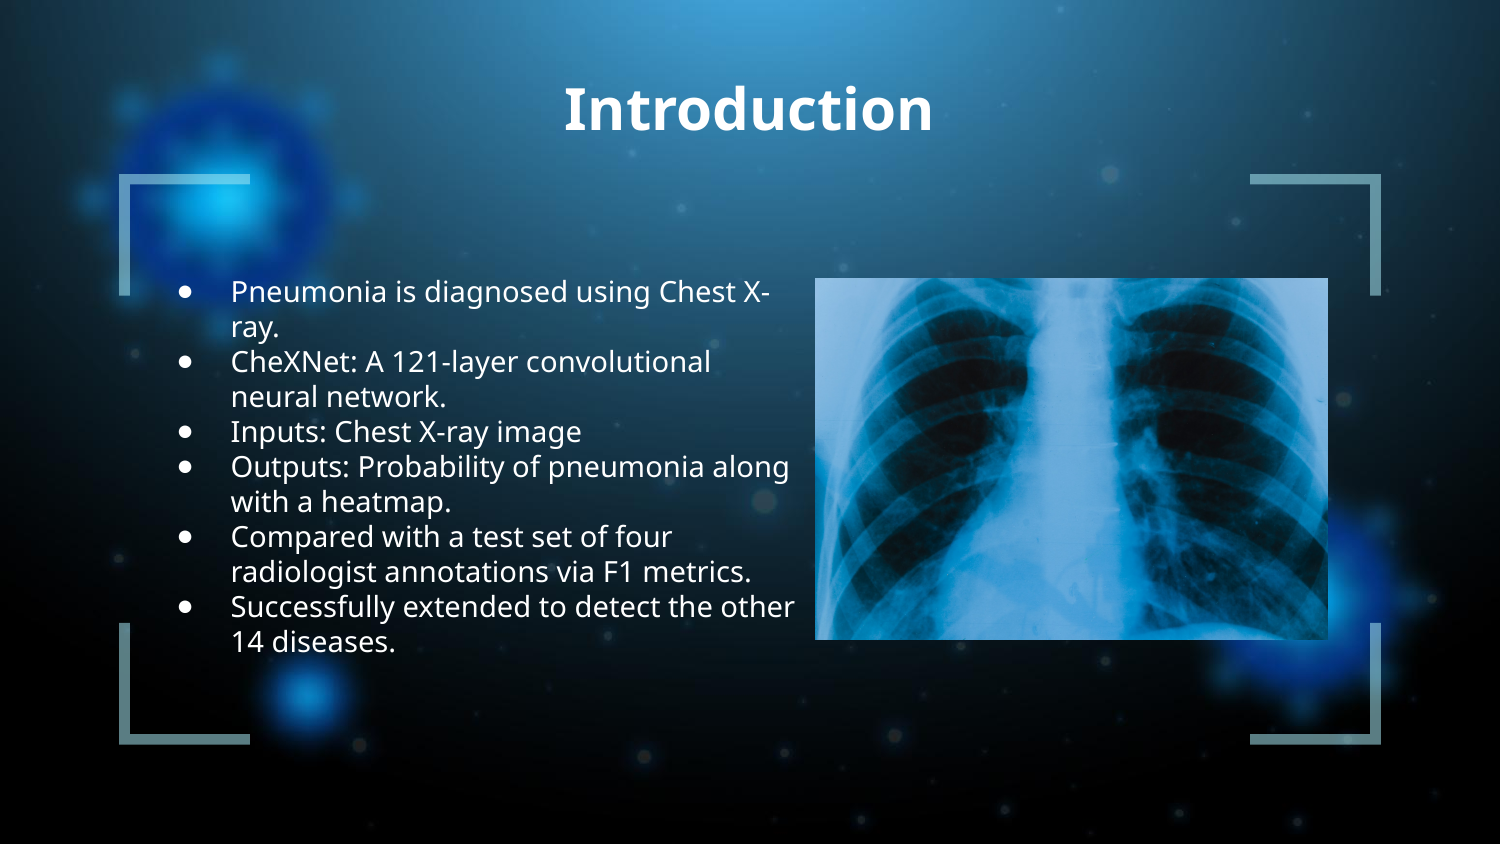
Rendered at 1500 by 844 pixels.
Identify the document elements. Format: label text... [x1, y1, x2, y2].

title Introduction [119, 57, 1381, 152]
picture [0, 0, 1500, 844]
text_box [118, 173, 1382, 745]
